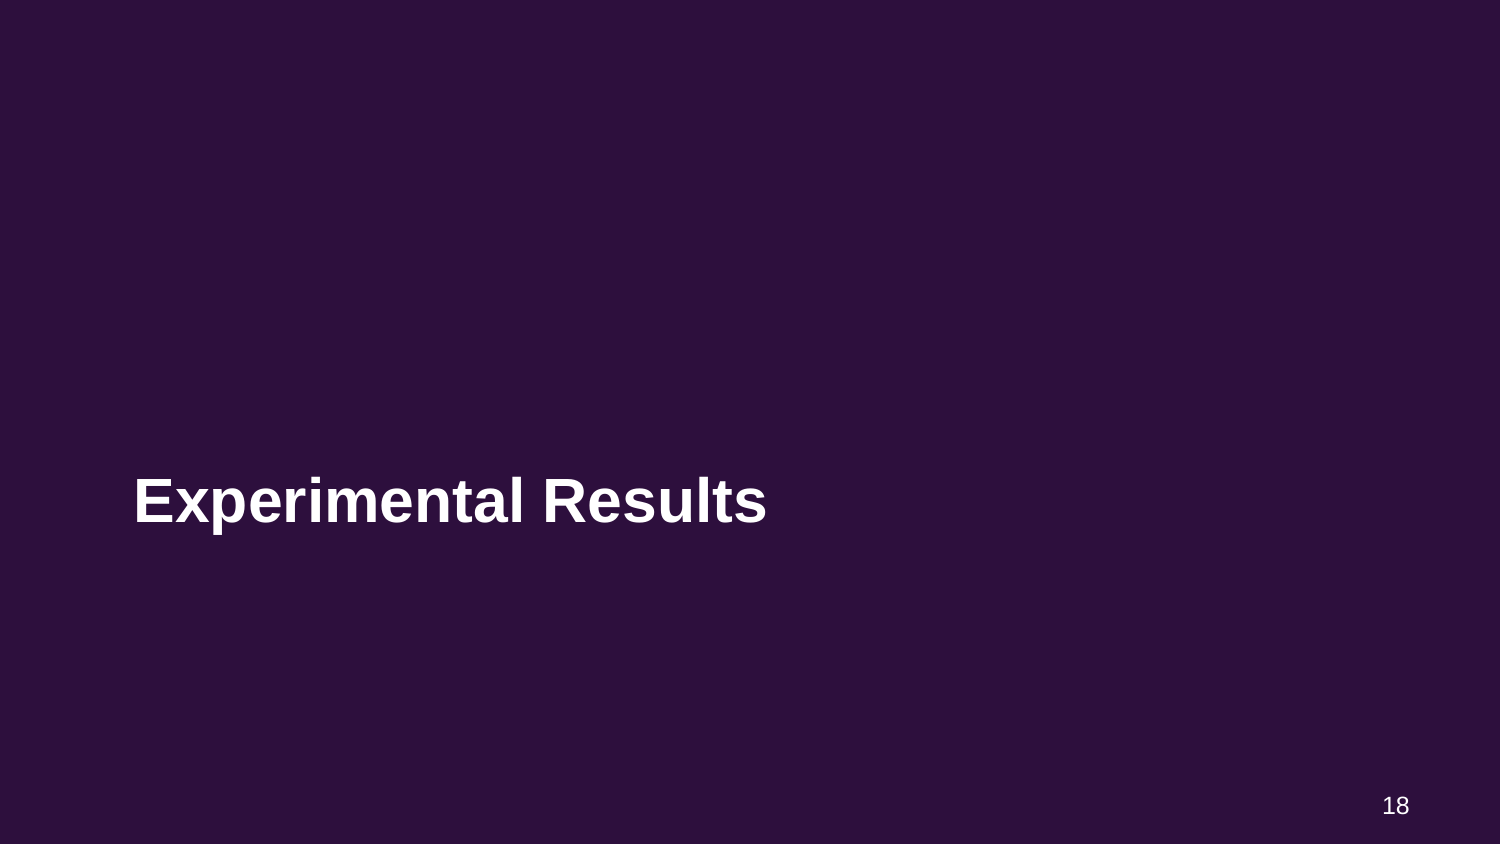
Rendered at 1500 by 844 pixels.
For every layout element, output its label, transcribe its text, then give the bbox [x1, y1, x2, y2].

slide_number 18 [1074, 782, 1425, 828]
list Experimental Results [118, 357, 1394, 543]
